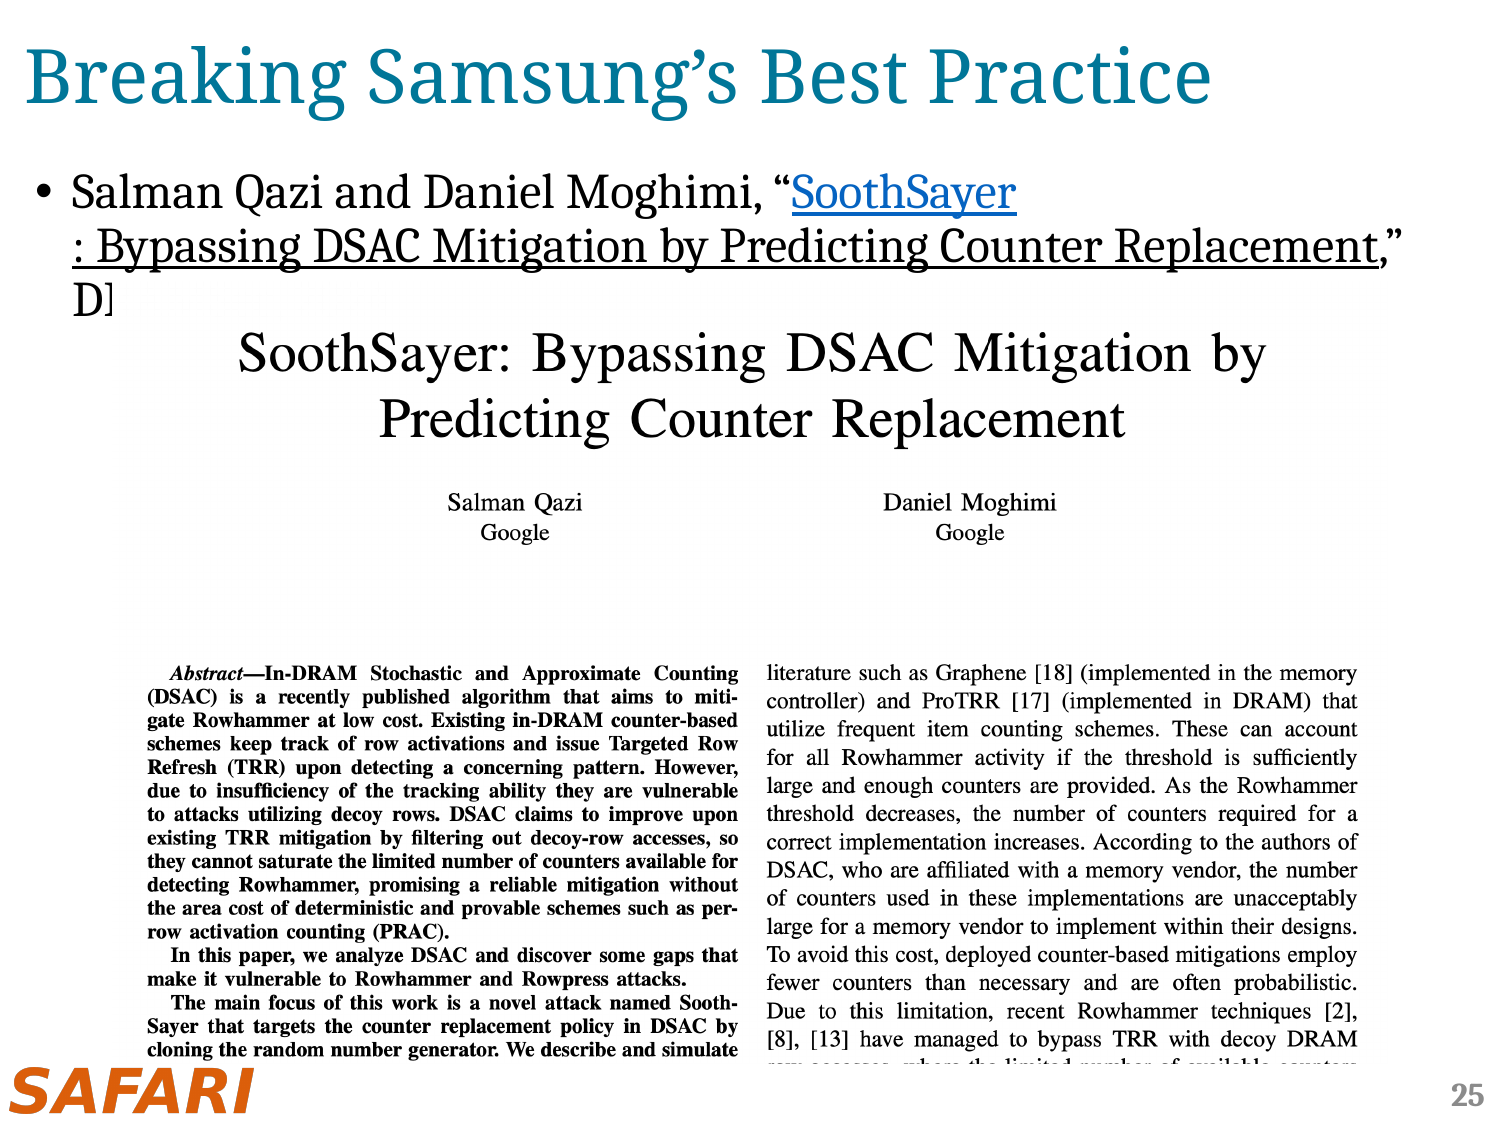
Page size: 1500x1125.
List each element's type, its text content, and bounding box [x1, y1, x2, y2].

picture [9, 1067, 254, 1114]
slide_number 25 [1162, 1063, 1500, 1124]
picture [112, 281, 1388, 1064]
title Breaking Samsung’s Best Practice [0, 0, 1500, 158]
list Salman Qazi and Daniel Moghimi, “SoothSayer: Bypassing DSAC Mitigation by Predicting Counter Replacement,” DRAMSec, 2024 [0, 158, 1500, 1034]
